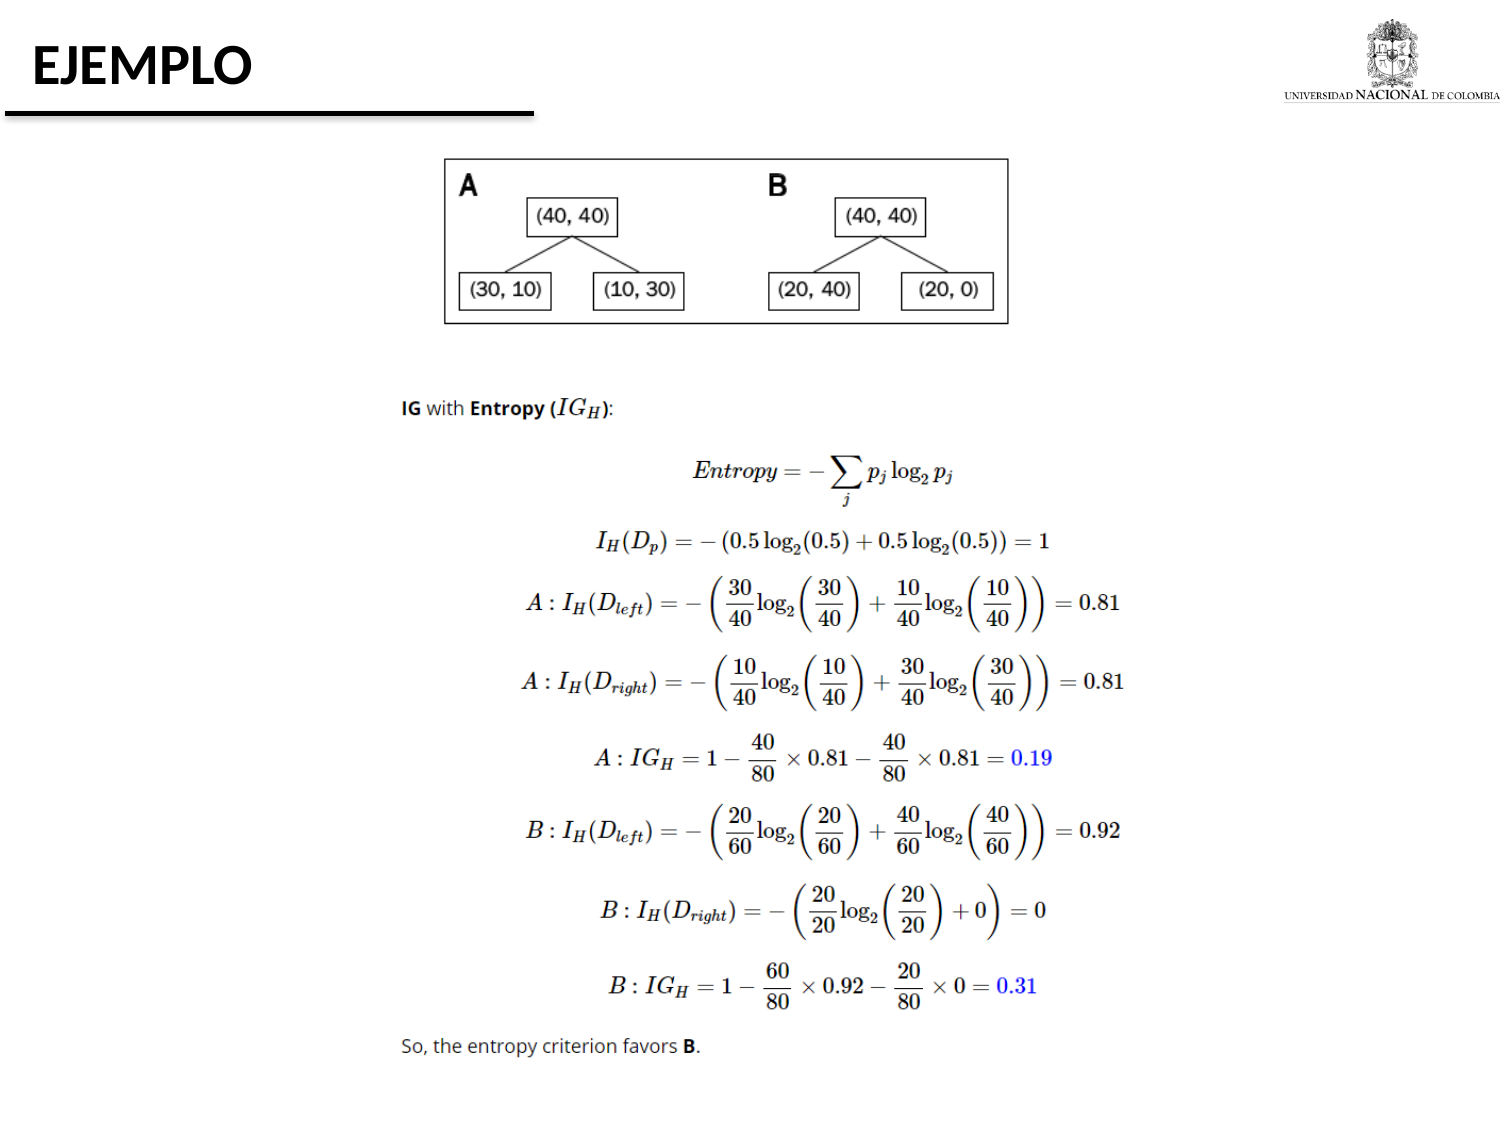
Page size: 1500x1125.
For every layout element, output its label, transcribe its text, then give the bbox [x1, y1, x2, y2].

text_box EJEMPLO [17, 19, 269, 104]
picture [430, 148, 1022, 335]
picture [1283, 18, 1500, 106]
picture [348, 361, 1200, 1115]
